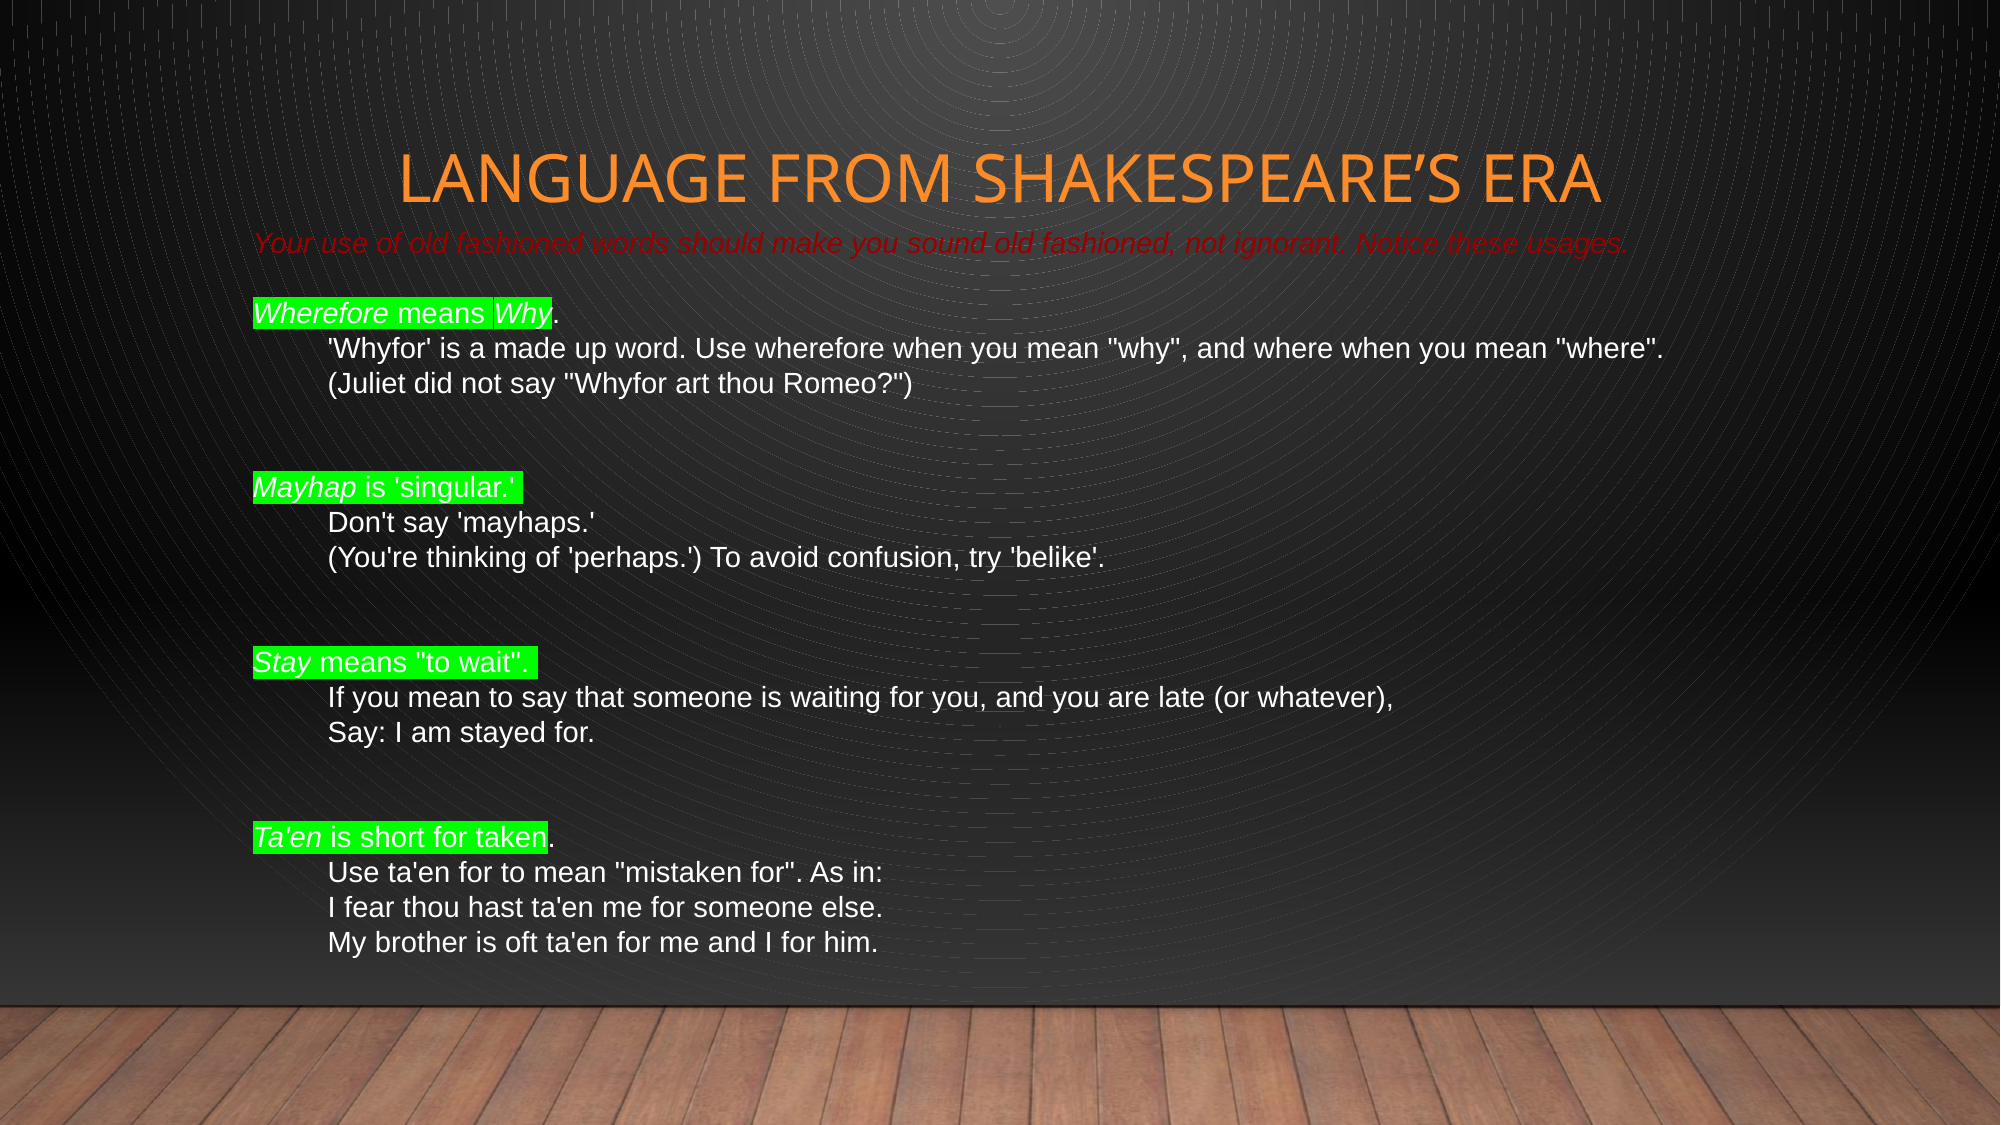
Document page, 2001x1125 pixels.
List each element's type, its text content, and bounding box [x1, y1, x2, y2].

picture [0, 1005, 2000, 1125]
title Language from Shakespeare’s era [238, 131, 1763, 230]
list Your use of old fashioned words should make you sound old fashioned, not ignorant. Notice these usages. Wherefore means Why. 'Whyfor' is a made up word. Use wherefore when you mean "why", and where when you mean "where". (Juliet did not say "Whyfor art thou Romeo?") Mayhap is 'singular.' Don't say 'mayhaps.' (You're thinking of 'perhaps.') To avoid confusion, try 'belike'. Stay means "to wait". If you mean to say that someone is waiting for you, and you are late (or whatever), Say: I am stayed for. Ta'en is short for taken. Use ta'en for to mean "mistaken for". As in: I fear thou hast ta'en me for someone else. My brother is oft ta'en for me and I for him. [237, 216, 1694, 1011]
